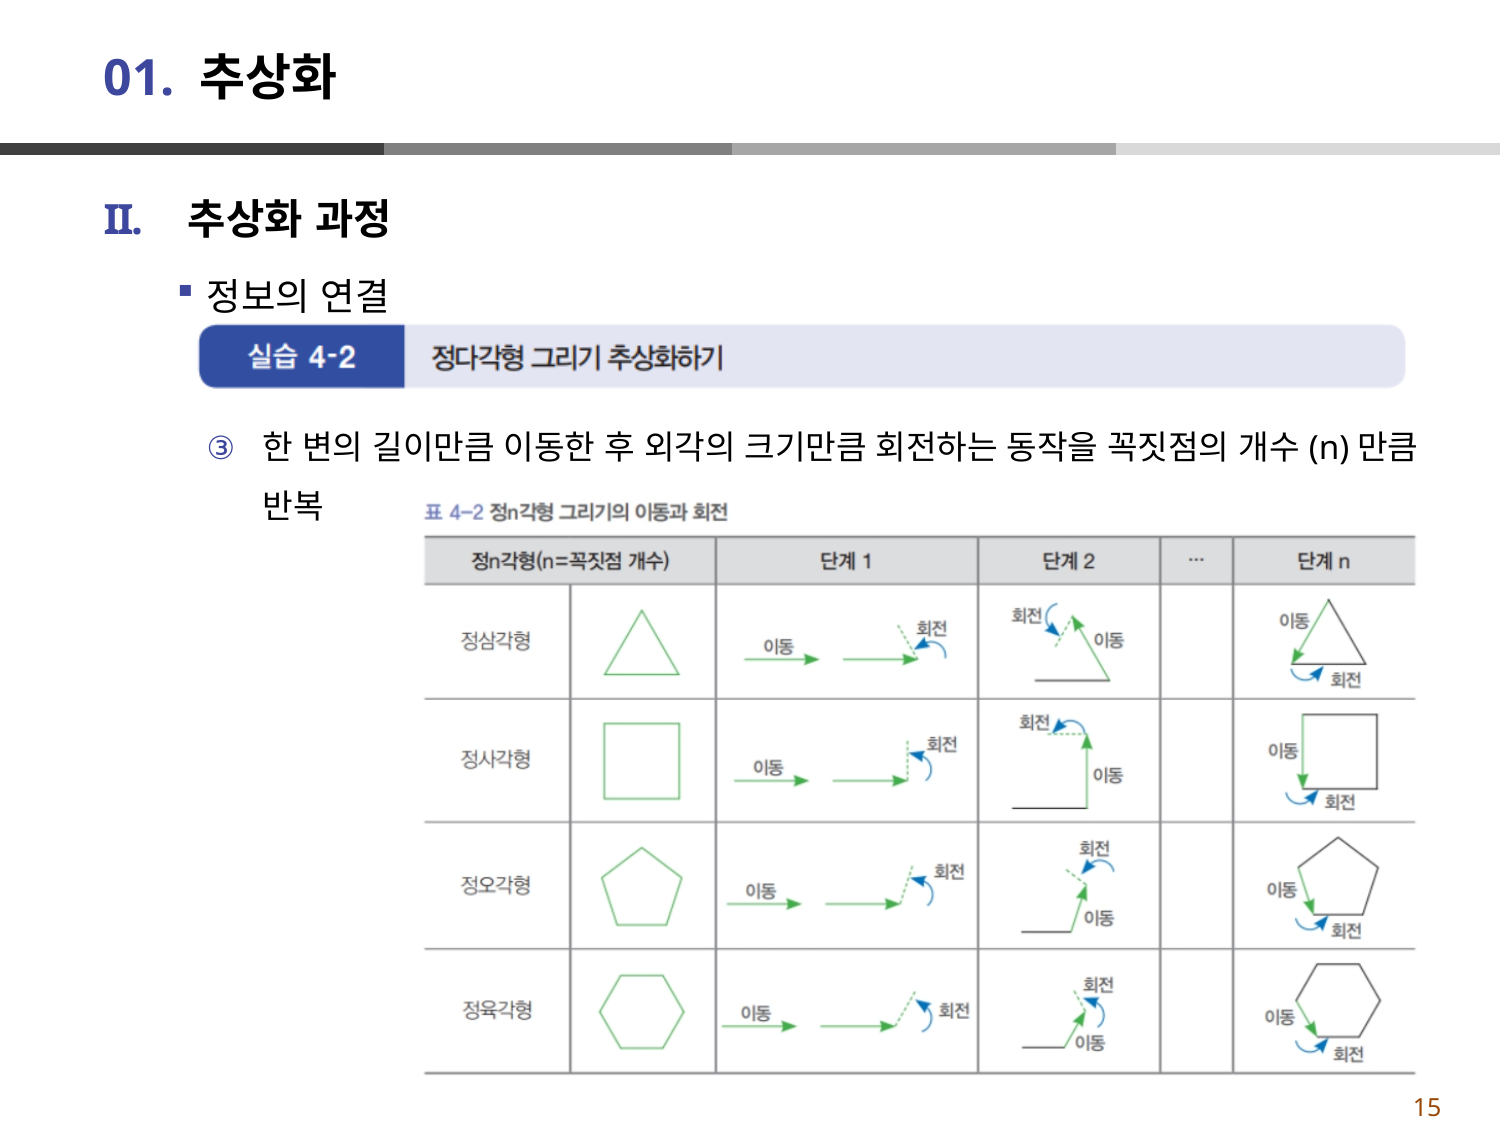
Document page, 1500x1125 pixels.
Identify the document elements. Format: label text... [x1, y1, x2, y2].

list 추상화 과정 정보의 연결 한 변의 길이만큼 이동한 후 외각의 크기만큼 회전하는 동작을 꼭짓점의 개수(n)만큼 반복 [88, 160, 1471, 1060]
picture [407, 492, 1434, 1090]
picture [195, 319, 1412, 392]
title 01. 추상화 [88, 30, 1400, 121]
